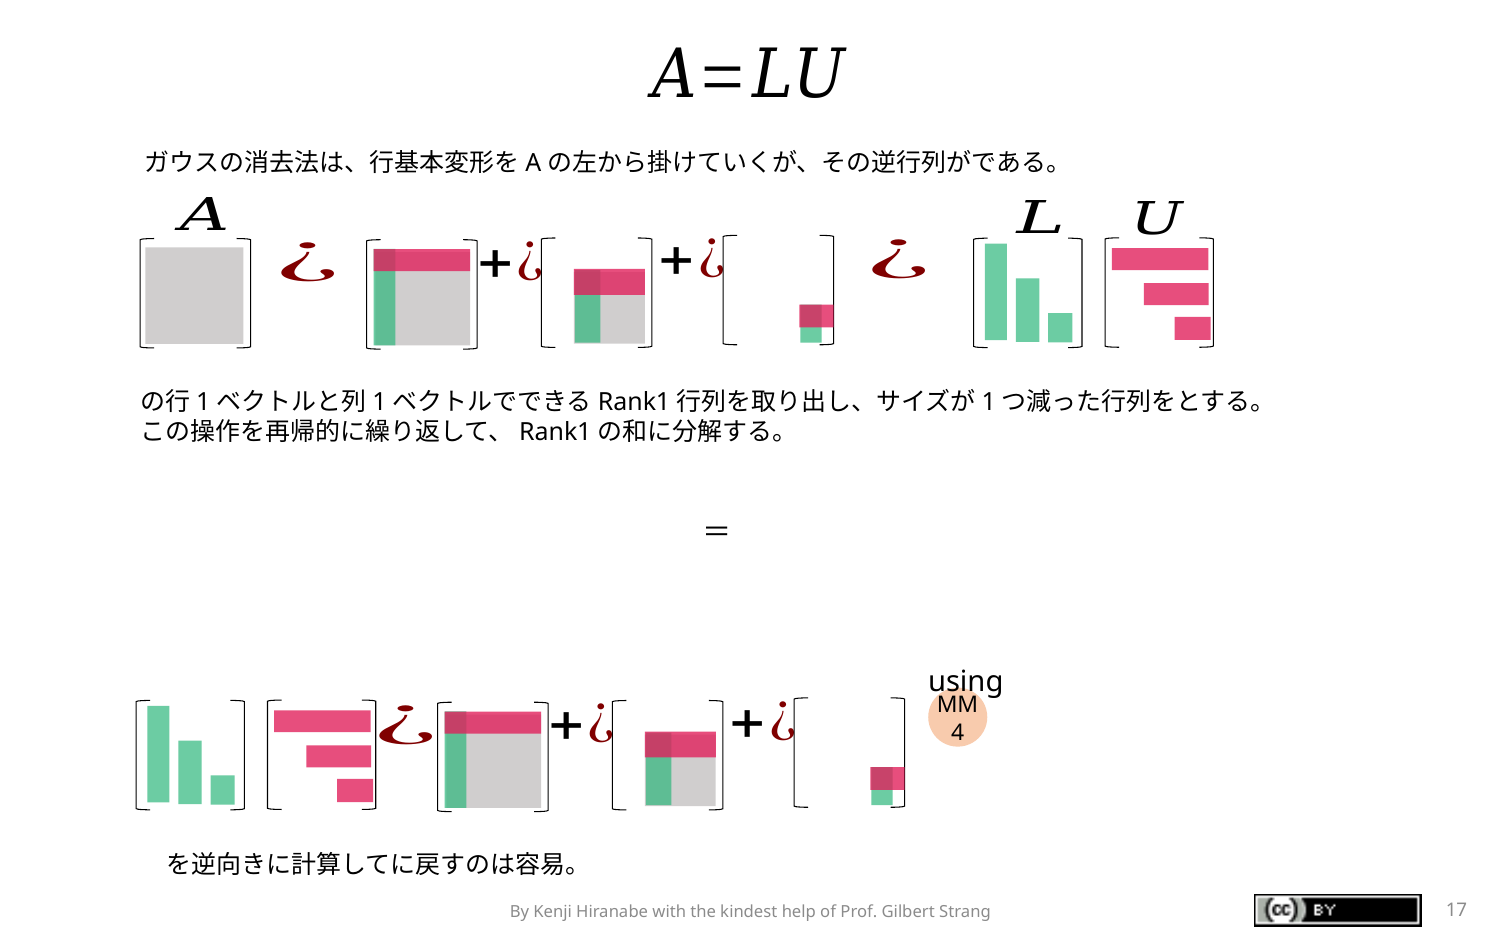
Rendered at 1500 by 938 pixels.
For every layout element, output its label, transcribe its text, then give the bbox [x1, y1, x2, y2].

slide_number 17 [1144, 885, 1483, 936]
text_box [140, 238, 251, 348]
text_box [366, 239, 478, 350]
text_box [437, 702, 549, 812]
text_box using [913, 655, 1019, 705]
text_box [612, 700, 723, 810]
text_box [267, 700, 376, 810]
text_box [723, 235, 834, 345]
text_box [1104, 237, 1214, 348]
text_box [973, 238, 1082, 348]
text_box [136, 700, 245, 810]
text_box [541, 238, 652, 348]
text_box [794, 697, 905, 808]
footer By Kenji Hiranabe with the kindest help of Prof. Gilbert Strang [453, 885, 1049, 936]
text_box MM 4 [927, 705, 989, 748]
